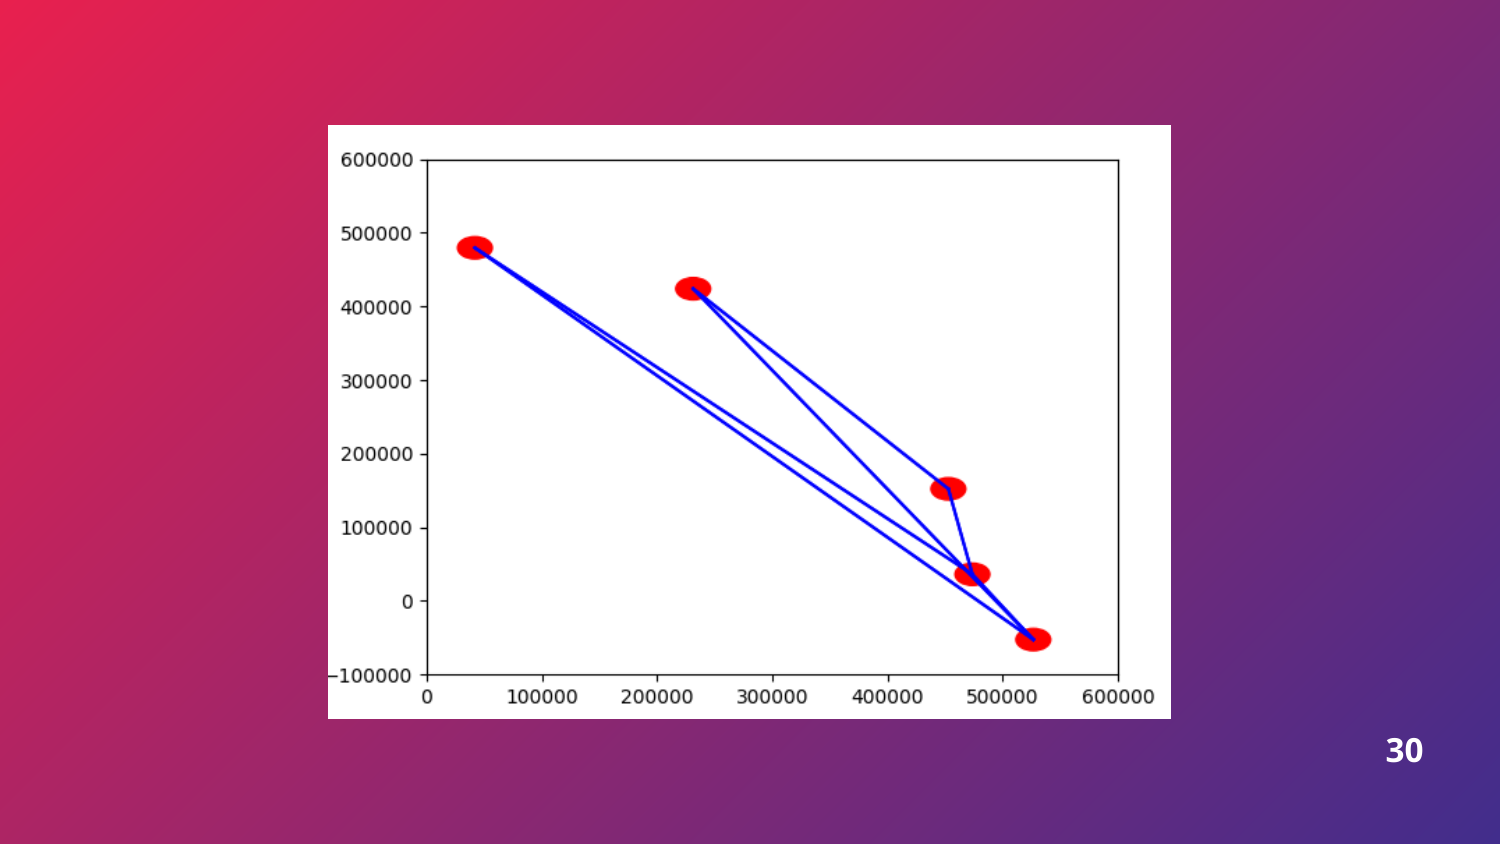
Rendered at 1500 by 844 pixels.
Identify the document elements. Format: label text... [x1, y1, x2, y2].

picture [328, 125, 1172, 719]
slide_number 30 [1347, 696, 1424, 775]
